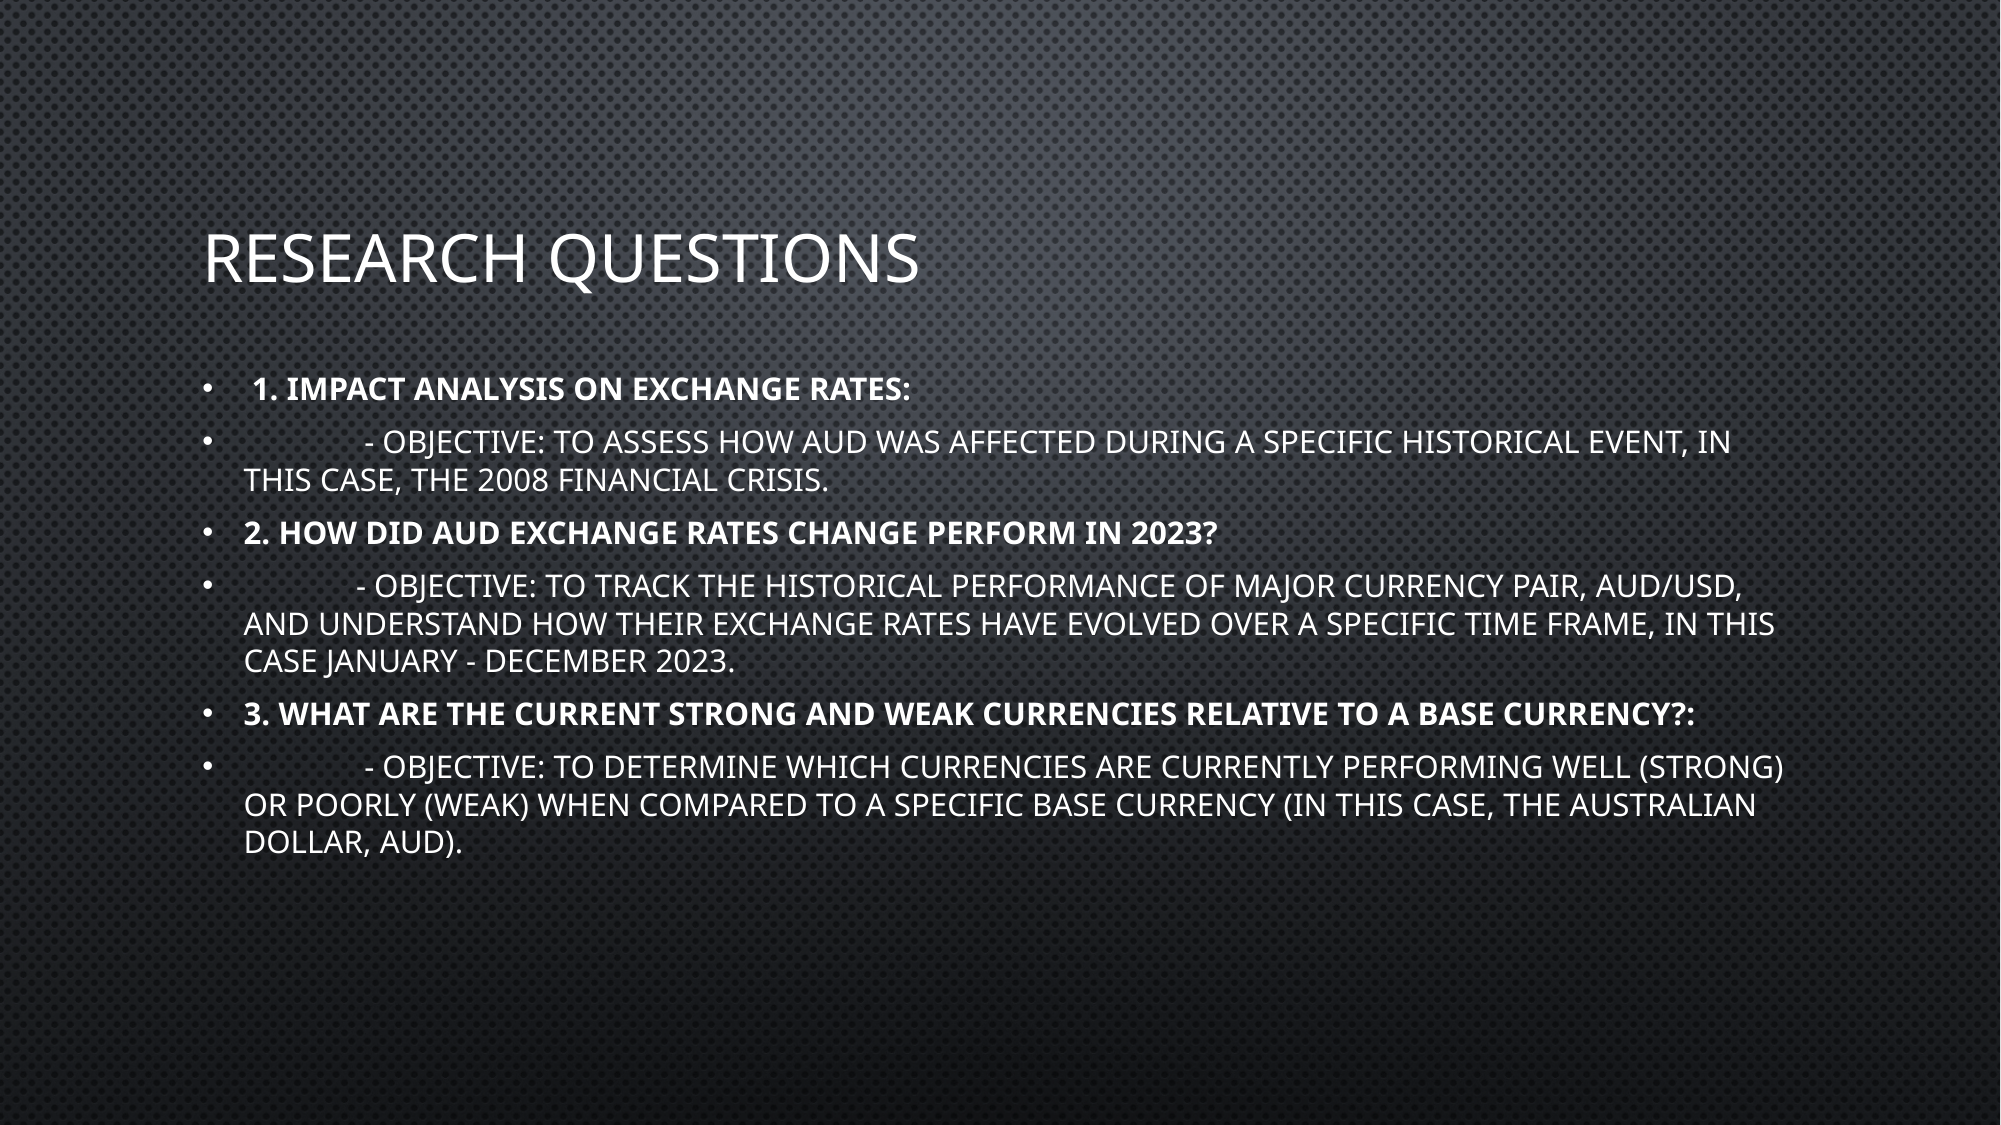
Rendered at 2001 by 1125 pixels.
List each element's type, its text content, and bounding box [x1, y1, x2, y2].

list 1. Impact Analysis on Exchange Rates: - Objective: To assess how AUD was affected during a specific historical event, in this case, the 2008 financial crisis. 2. How did AUD exchange rates change perform in 2023? - Objective: To track the historical performance of major currency pair, AUD/USD, and understand how their exchange rates have evolved over a specific time frame, in this case January - December 2023. 3. What are the current strong and weak currencies relative to a base currency?: - Objective: To determine which currencies are currently performing well (strong) or poorly (weak) when compared to a specific base currency (in this case, the Australian Dollar, AUD). [187, 358, 1813, 871]
title Research questions [187, 99, 1813, 358]
